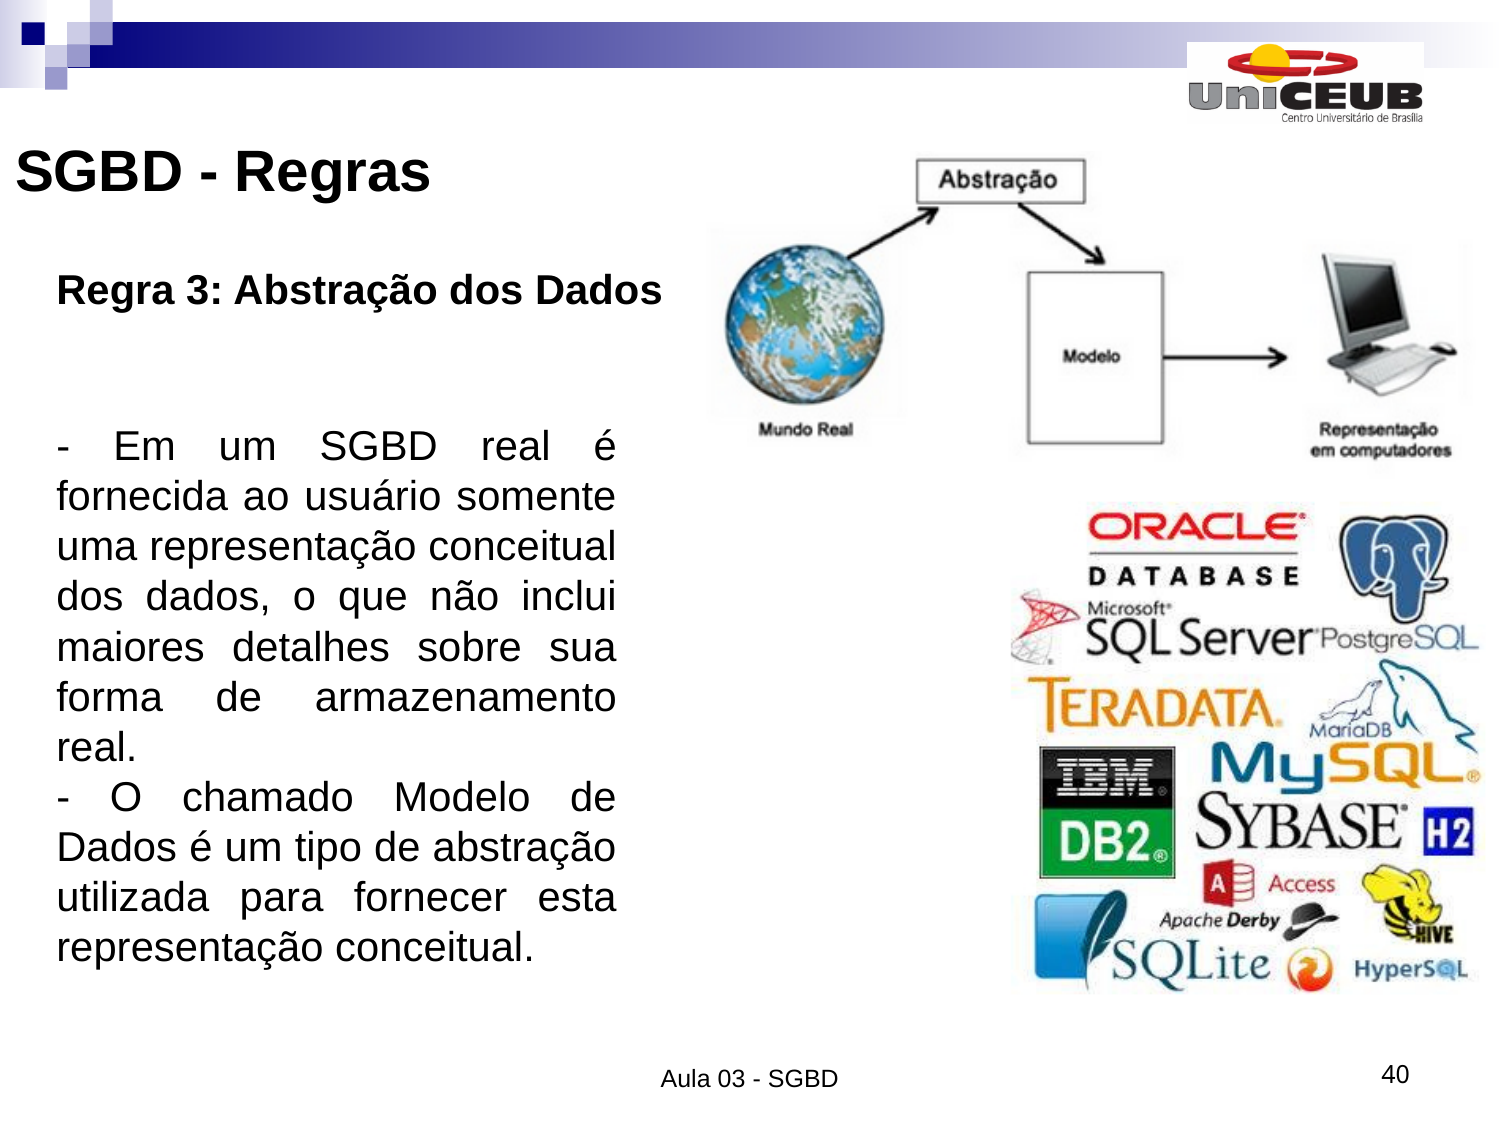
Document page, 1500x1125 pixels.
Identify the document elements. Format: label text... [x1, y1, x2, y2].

text_box Regra 3: Abstração dos Dados [41, 255, 690, 338]
slide_number ‹#› [1074, 1025, 1425, 1100]
footer Aula 03 - SGBD [512, 1025, 988, 1100]
picture [1186, 42, 1424, 125]
picture [1005, 499, 1495, 1000]
title SGBD - Regras [0, 137, 1500, 199]
text_box - Em um SGBD real é fornecida ao usuário somente uma representação conceitual dos dados, o que não inclui maiores detalhes sobre sua forma de armazenamento real. - O chamado Modelo de Dados é um tipo de abstração utilizada para fornecer esta representação conceitual. [41, 361, 632, 445]
picture [695, 151, 1500, 495]
